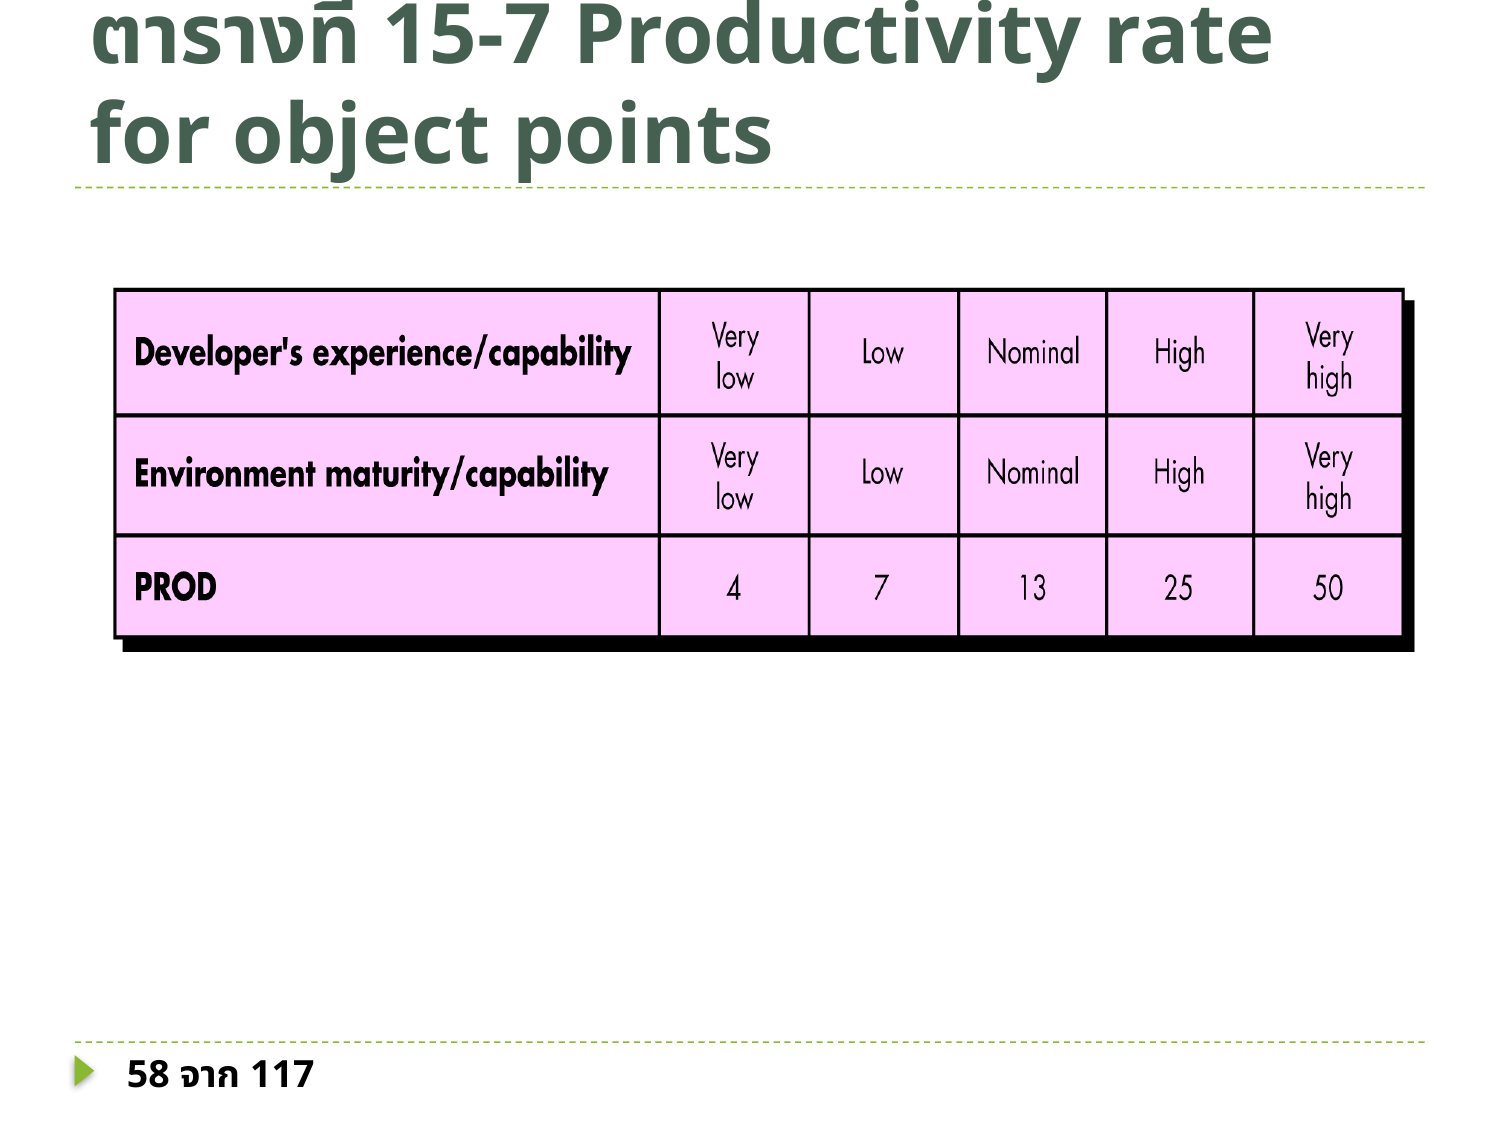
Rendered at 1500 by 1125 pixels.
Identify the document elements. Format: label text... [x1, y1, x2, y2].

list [79, 255, 1448, 681]
title ตารางที่ 15-7 Productivity rate for object points [75, 24, 1425, 188]
slide_number 58 จาก 117 [112, 1042, 438, 1103]
